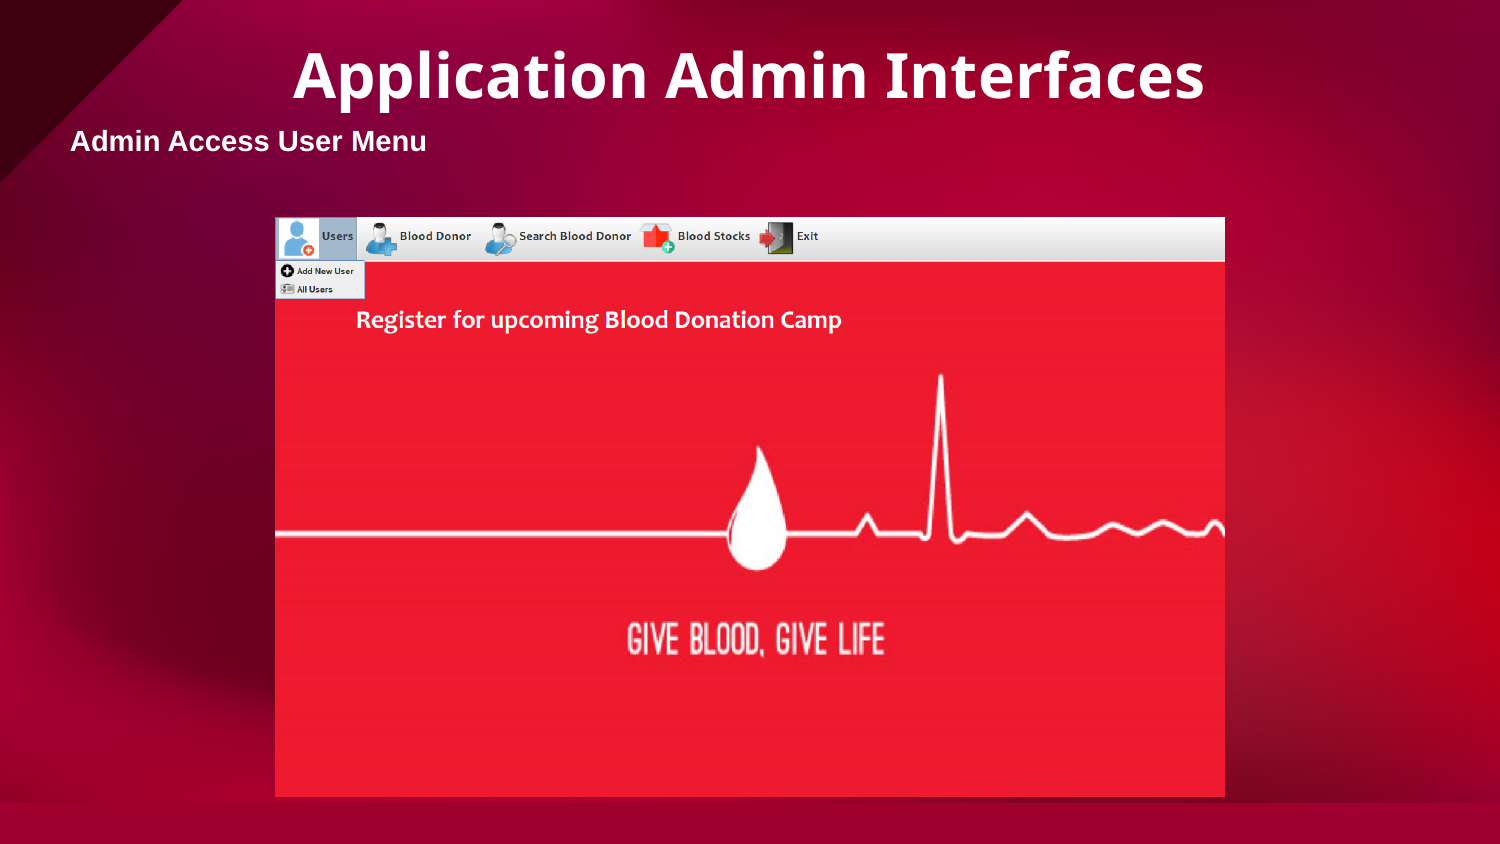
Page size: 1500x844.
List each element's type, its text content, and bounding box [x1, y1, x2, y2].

picture [274, 217, 1226, 798]
text_box Admin Access User Menu [55, 115, 443, 166]
title Application Admin Interfaces [118, 21, 1382, 116]
